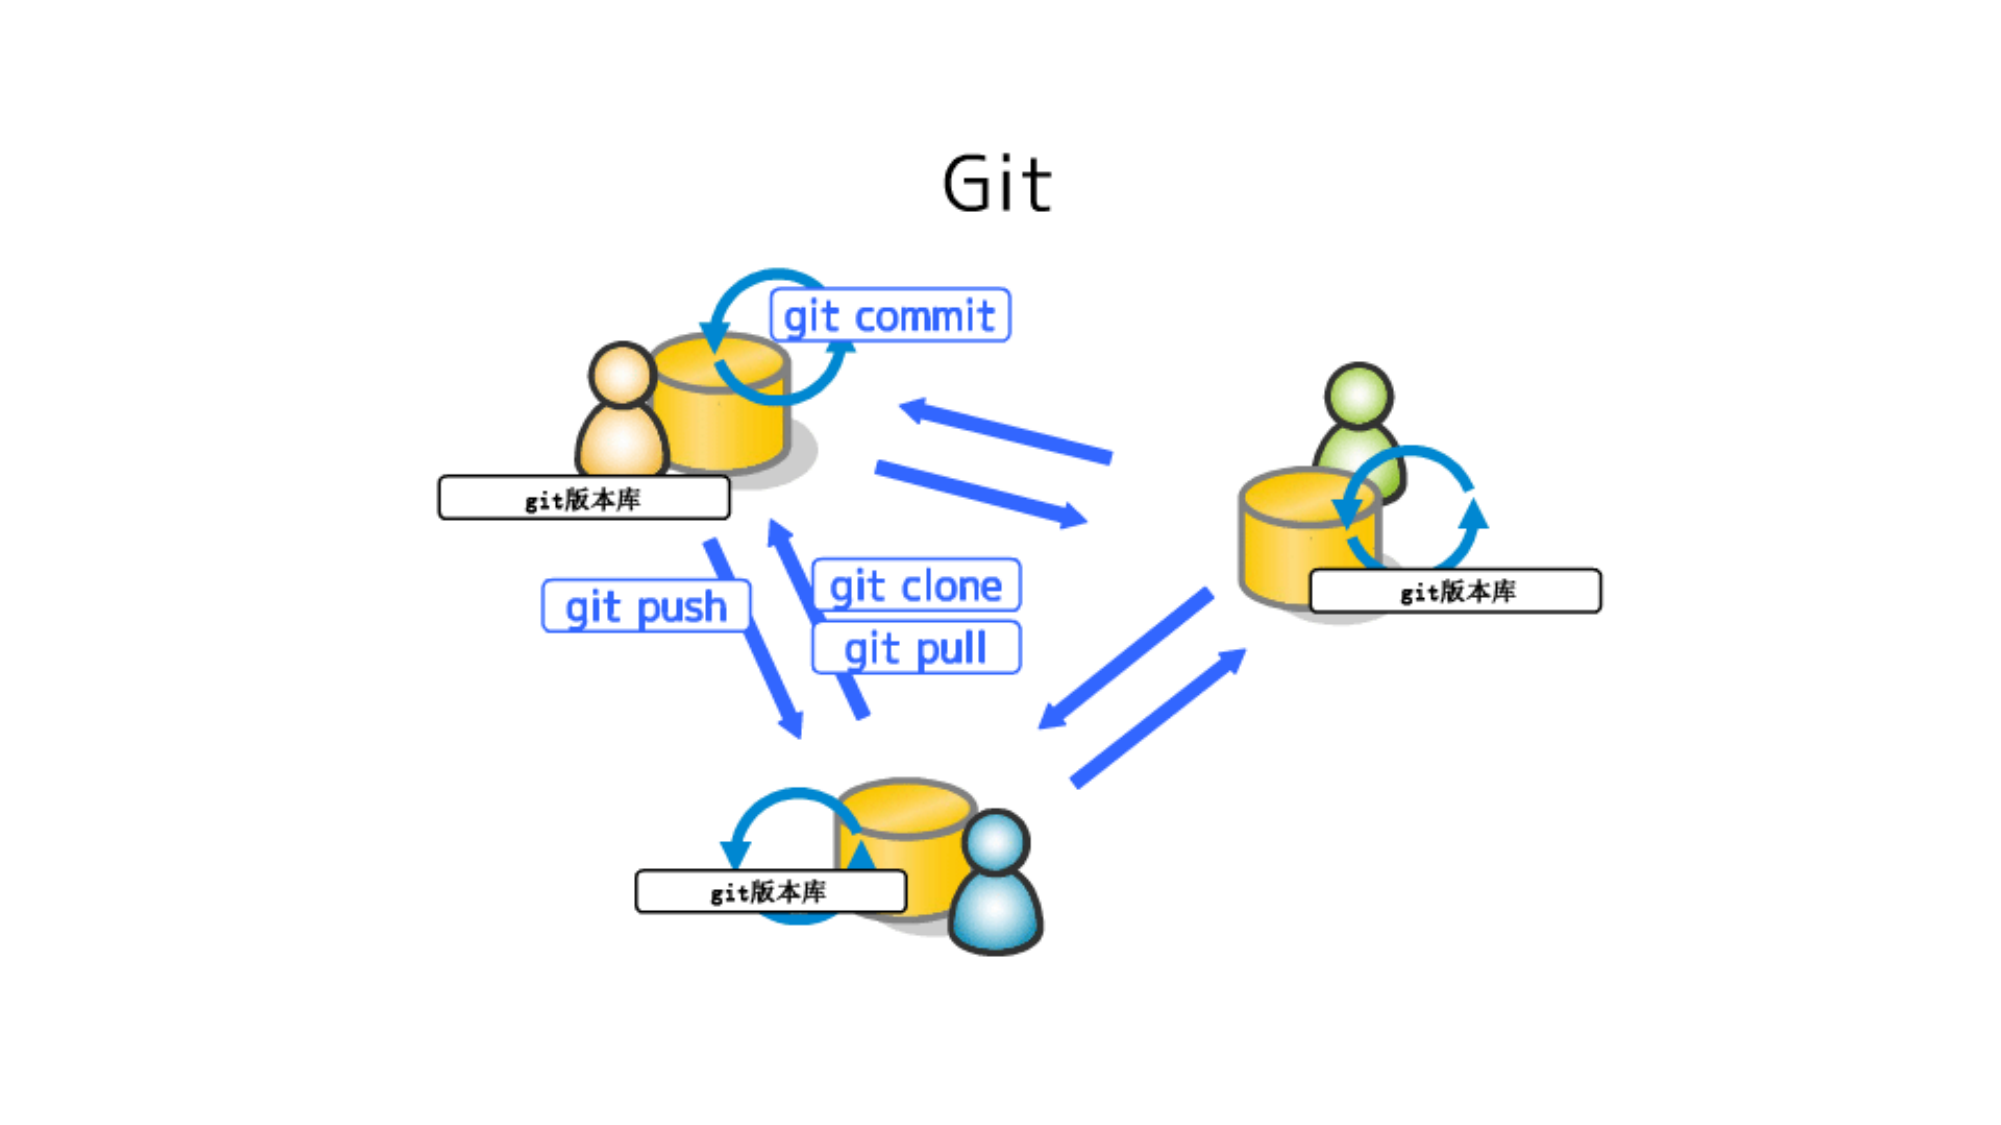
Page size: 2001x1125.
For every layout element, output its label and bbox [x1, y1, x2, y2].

picture [383, 116, 1617, 1007]
